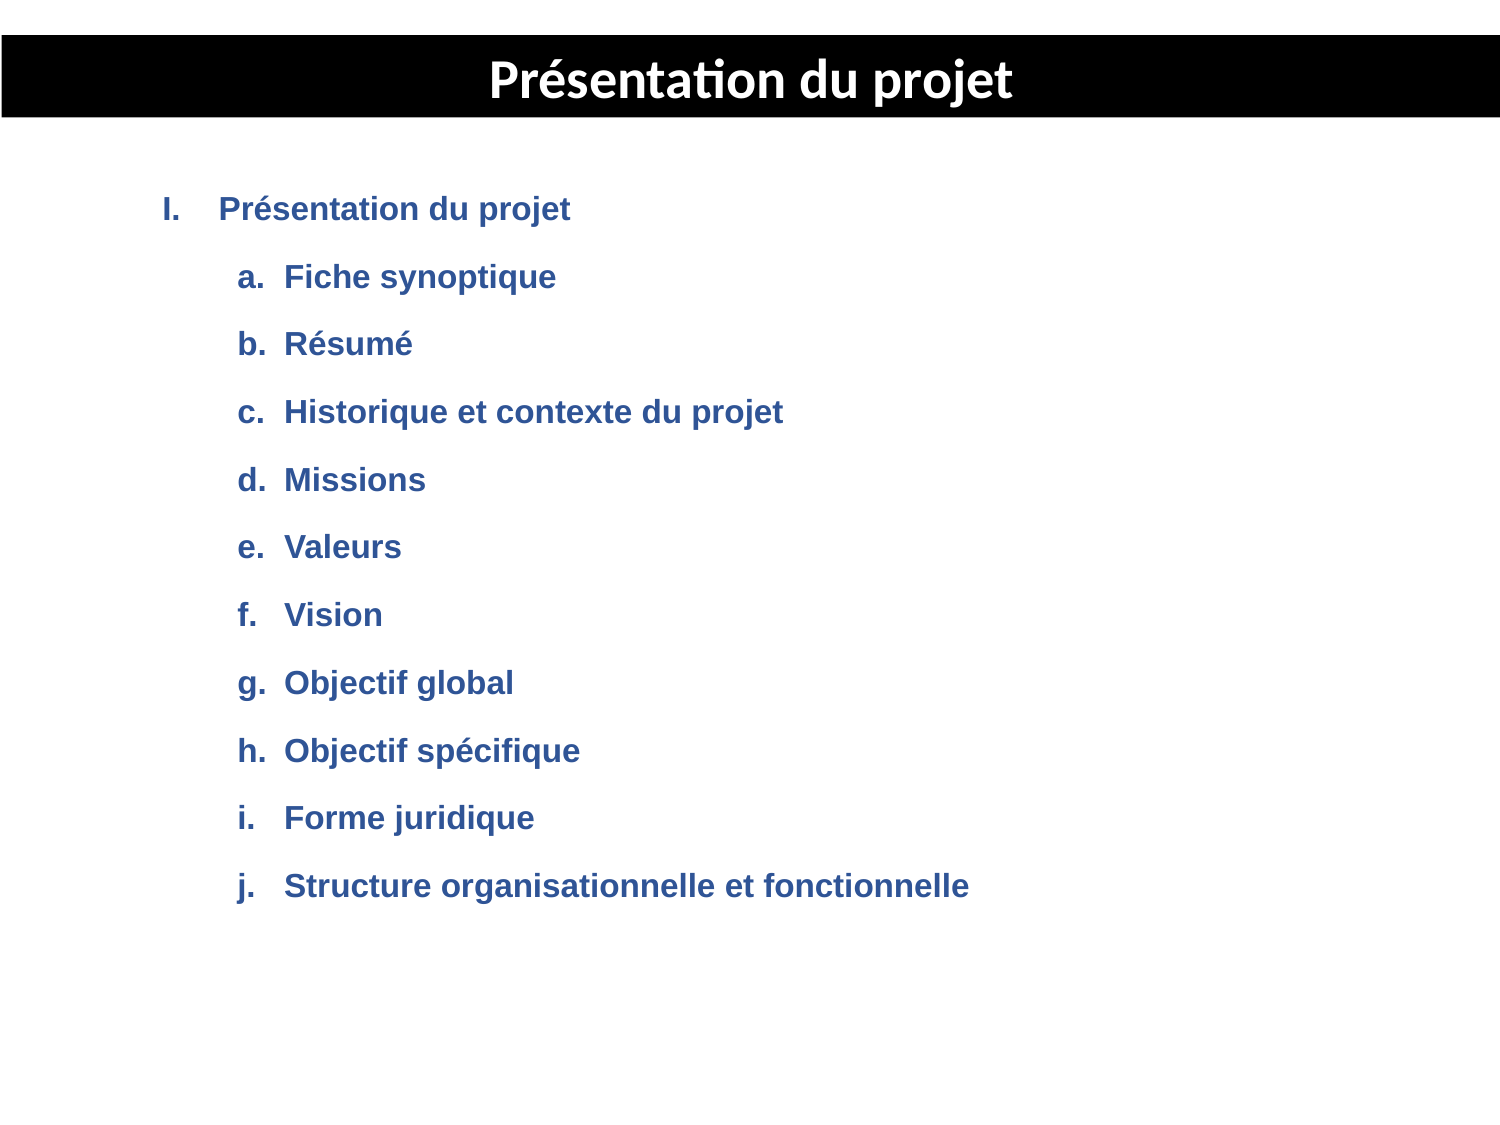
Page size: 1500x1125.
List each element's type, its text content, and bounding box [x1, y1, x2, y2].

text_box Présentation du projet [1, 35, 1500, 118]
text_box Présentation du projet Fiche synoptique Résumé Historique et contexte du projet Missions Valeurs Vision Objectif global Objectif spécifique Forme juridique Structure organisationnelle et fonctionnelle [147, 177, 1341, 912]
